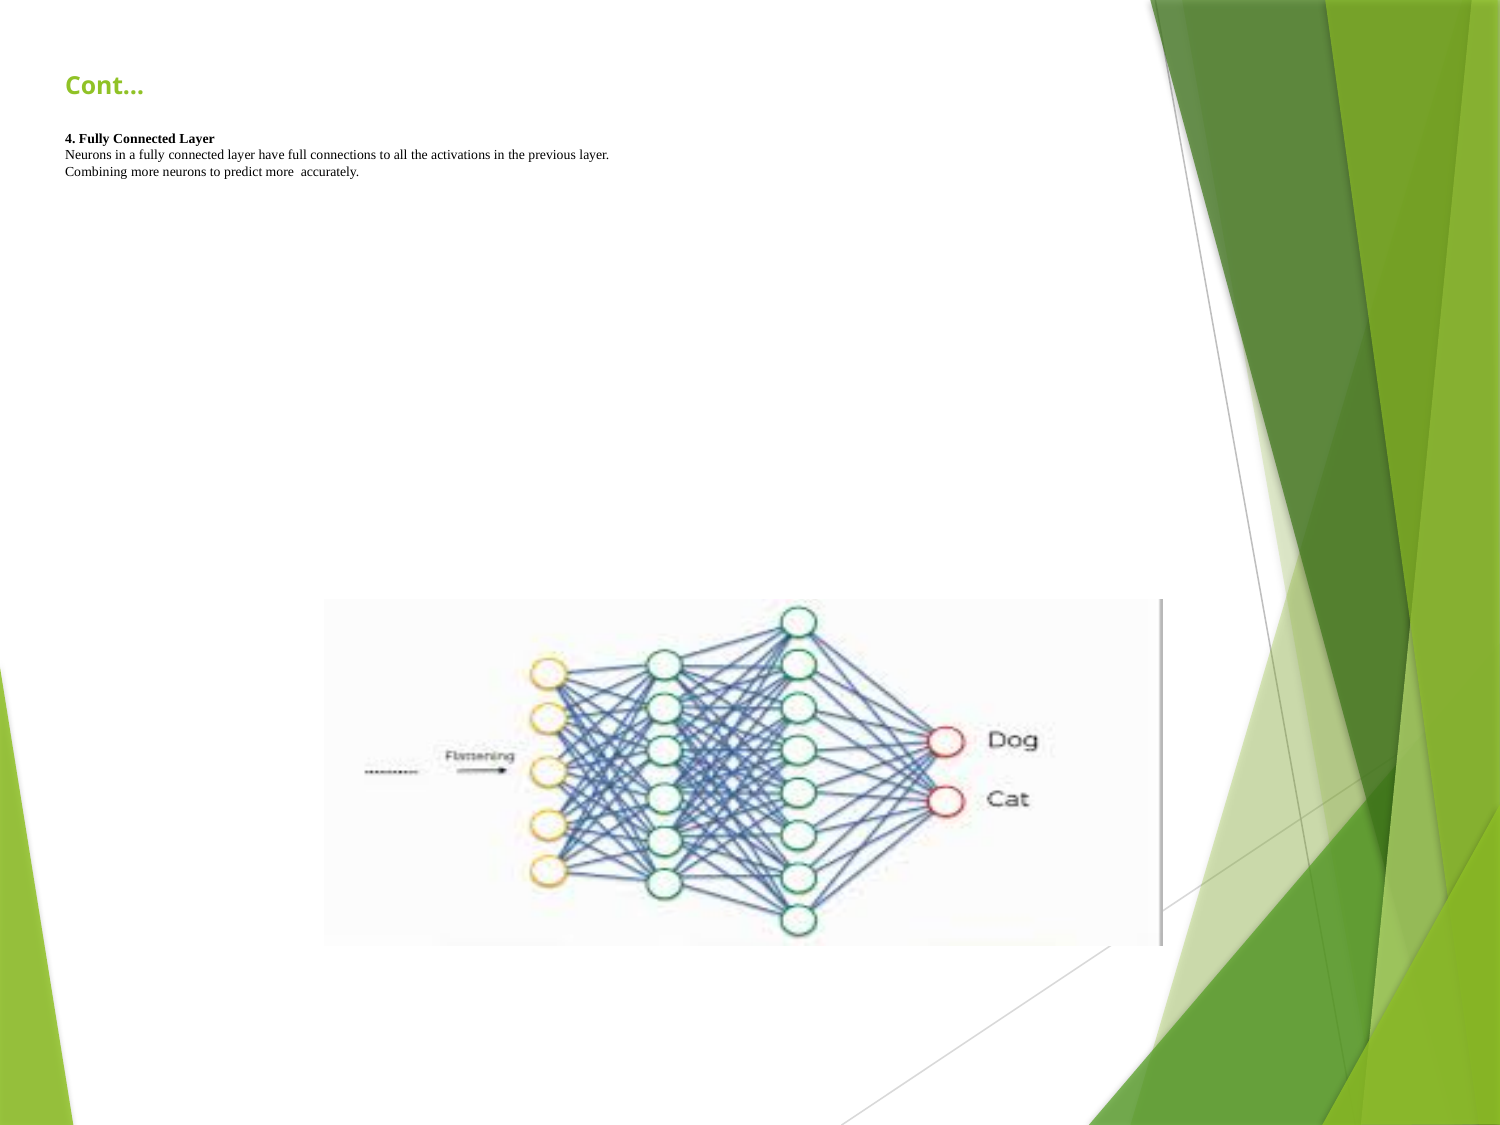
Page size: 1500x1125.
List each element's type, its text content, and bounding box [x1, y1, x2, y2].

list [56, 226, 1444, 1125]
title Cont… 4. Fully Connected Layer Neurons in a fully connected layer have full connections to all the activations in the previous layer. Combining more neurons to predict more accurately. [50, 62, 1208, 188]
picture [324, 599, 1163, 946]
